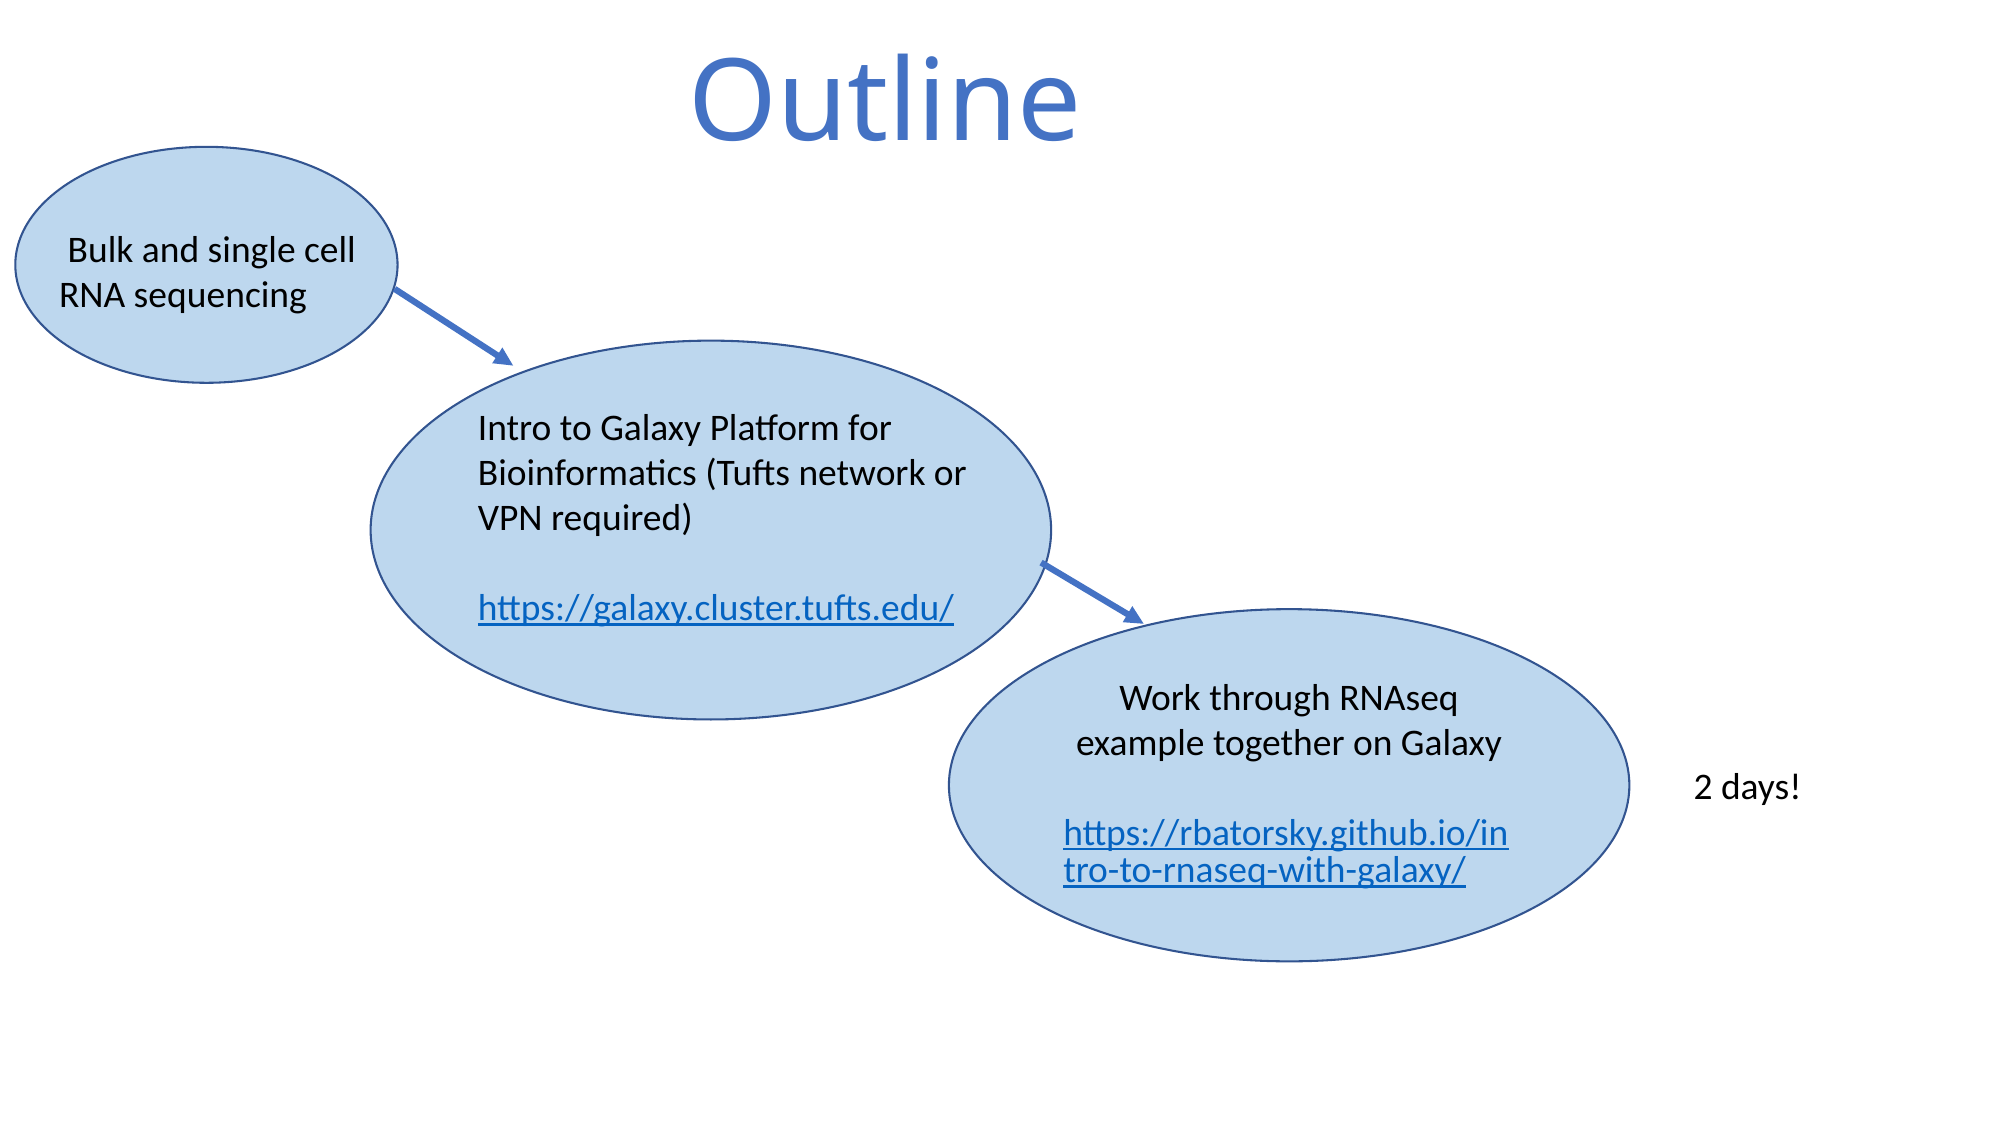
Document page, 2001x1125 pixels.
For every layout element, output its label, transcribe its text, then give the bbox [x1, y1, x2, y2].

text_box [1008, 436, 1053, 624]
text_box Bulk and single cell RNA sequencing [44, 217, 398, 322]
text_box Work through RNAseq example together on Galaxy https://rbatorsky.github.io/intro-to-rnaseq-with-galaxy/ [947, 608, 1631, 963]
text_box [470, 339, 952, 395]
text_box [1041, 562, 1144, 624]
text_box [369, 399, 995, 721]
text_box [394, 288, 514, 366]
text_box 2 days! [1678, 754, 1817, 815]
text_box [14, 145, 383, 384]
text_box Outline [22, 34, 1748, 173]
text_box Intro to Galaxy Platform for Bioinformatics (Tufts network or VPN required) https://galaxy.cluster.tufts.edu/ [463, 395, 1008, 636]
